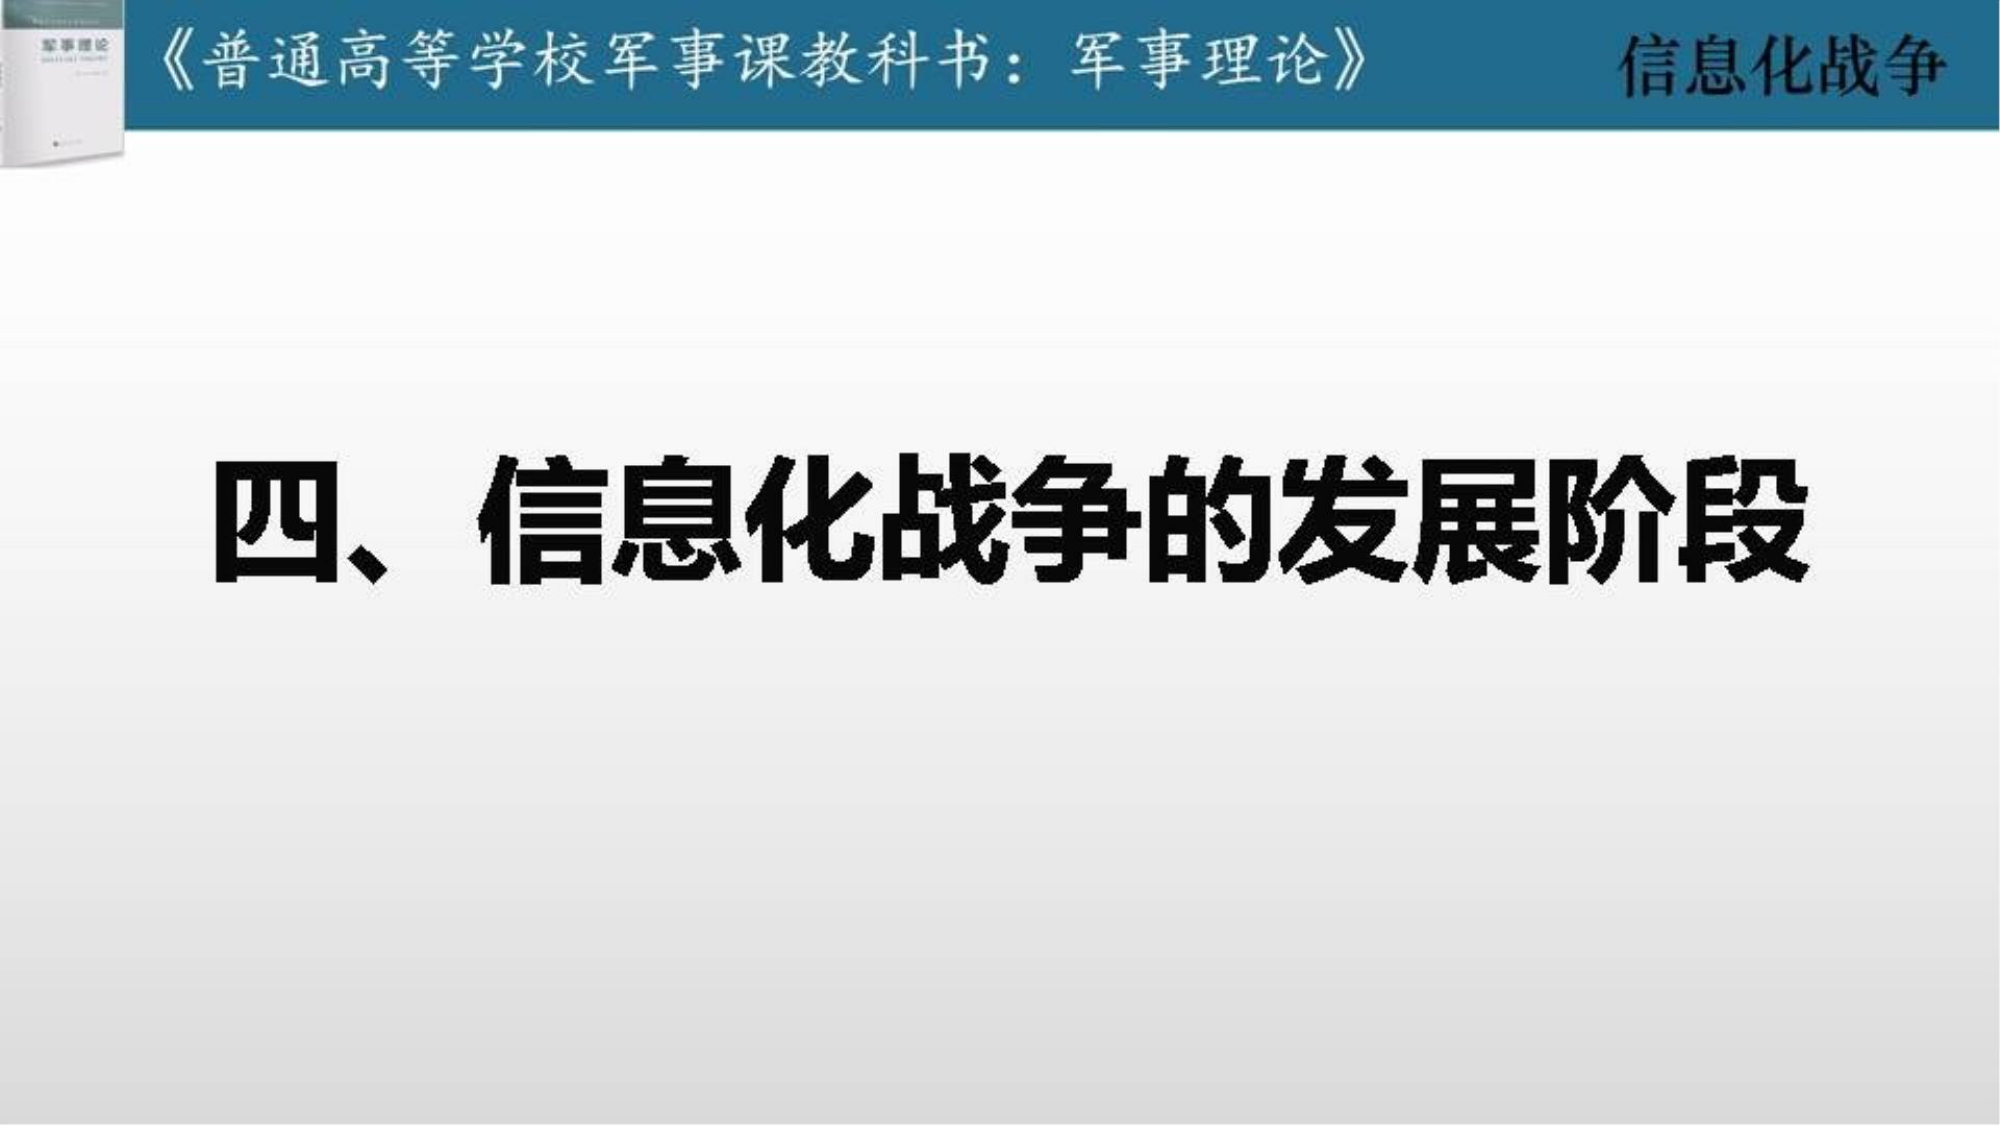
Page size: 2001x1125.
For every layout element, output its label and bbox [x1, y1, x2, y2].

text_box [0, 0, 2000, 1125]
